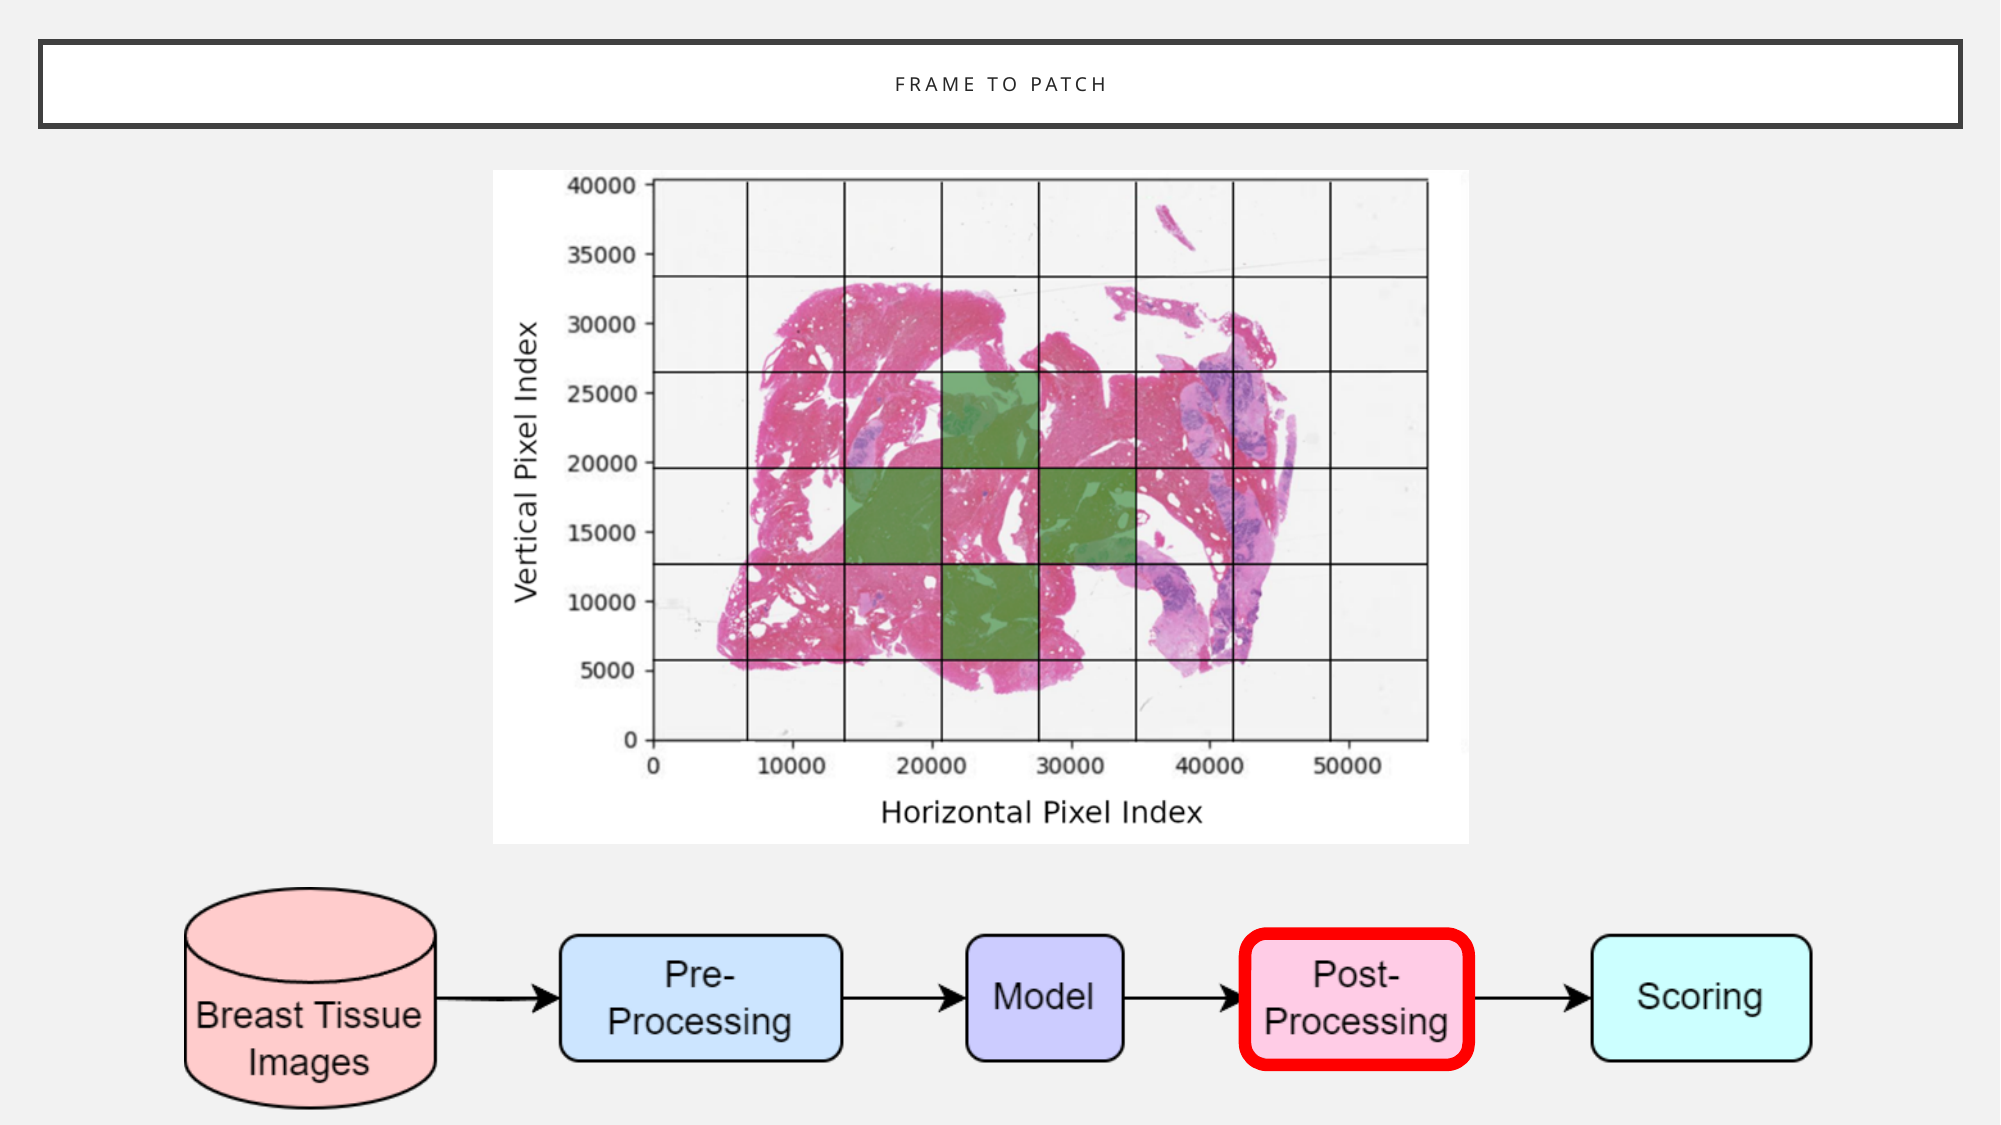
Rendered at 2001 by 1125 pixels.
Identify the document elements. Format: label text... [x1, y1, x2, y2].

picture [493, 170, 1469, 844]
title Frame to patch [38, 39, 1963, 129]
picture [184, 887, 1816, 1113]
